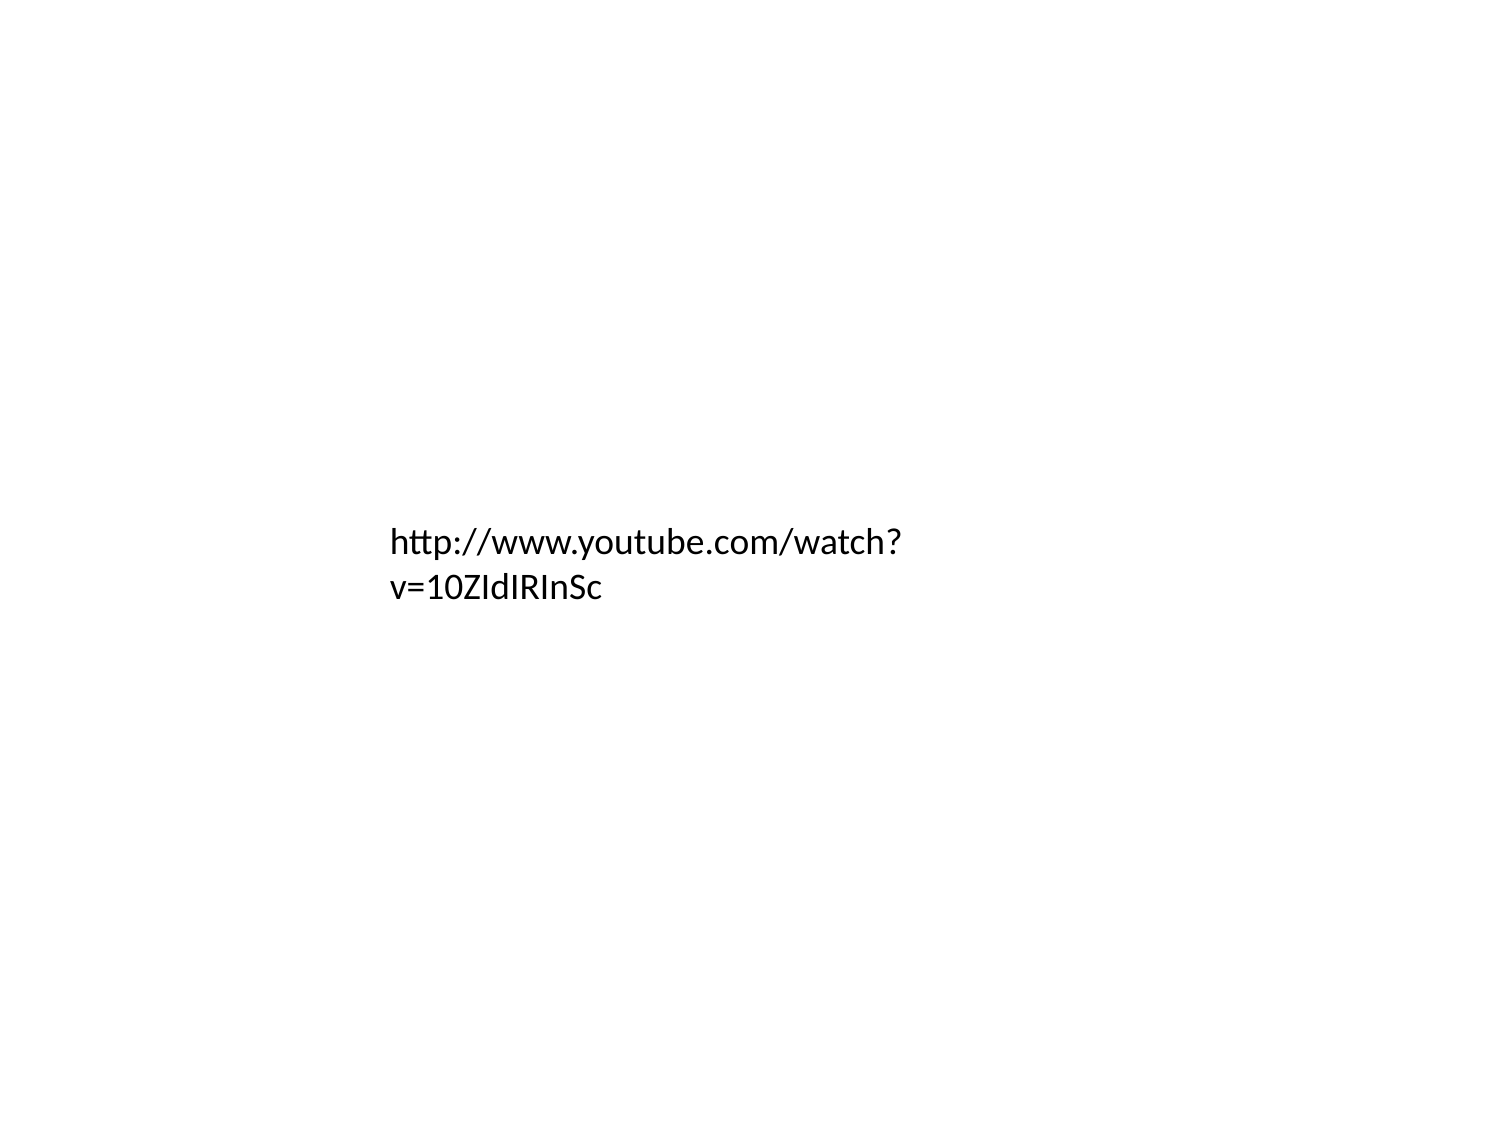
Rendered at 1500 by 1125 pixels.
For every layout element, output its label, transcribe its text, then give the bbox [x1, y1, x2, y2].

text_box http://www.youtube.com/watch?v=10ZIdIRInSc [374, 509, 1125, 615]
